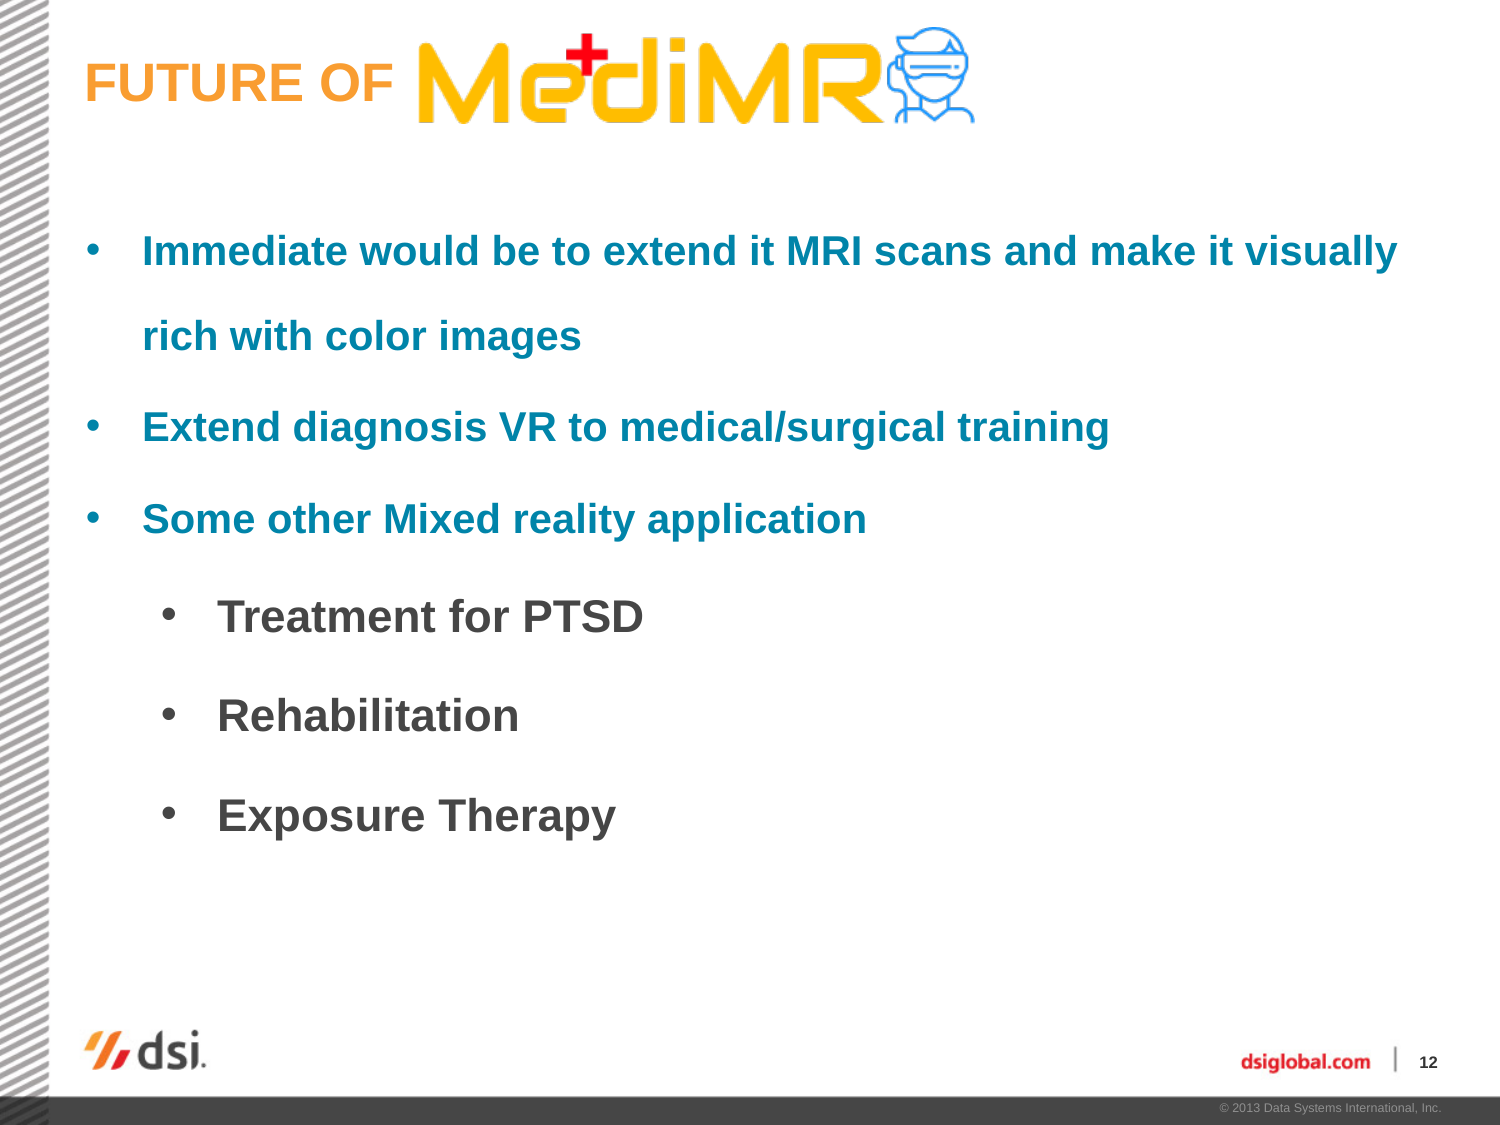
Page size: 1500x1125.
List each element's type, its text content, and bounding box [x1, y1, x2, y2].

slide_number 12 [1102, 1032, 1453, 1092]
picture [0, 0, 1500, 1125]
list Immediate would be to extend it MRI scans and make it visually rich with color images Extend diagnosis VR to medical/surgical training Some other Mixed reality application Treatment for PTSD Rehabilitation Exposure Therapy [70, 181, 1453, 860]
title Future of [69, 47, 419, 136]
